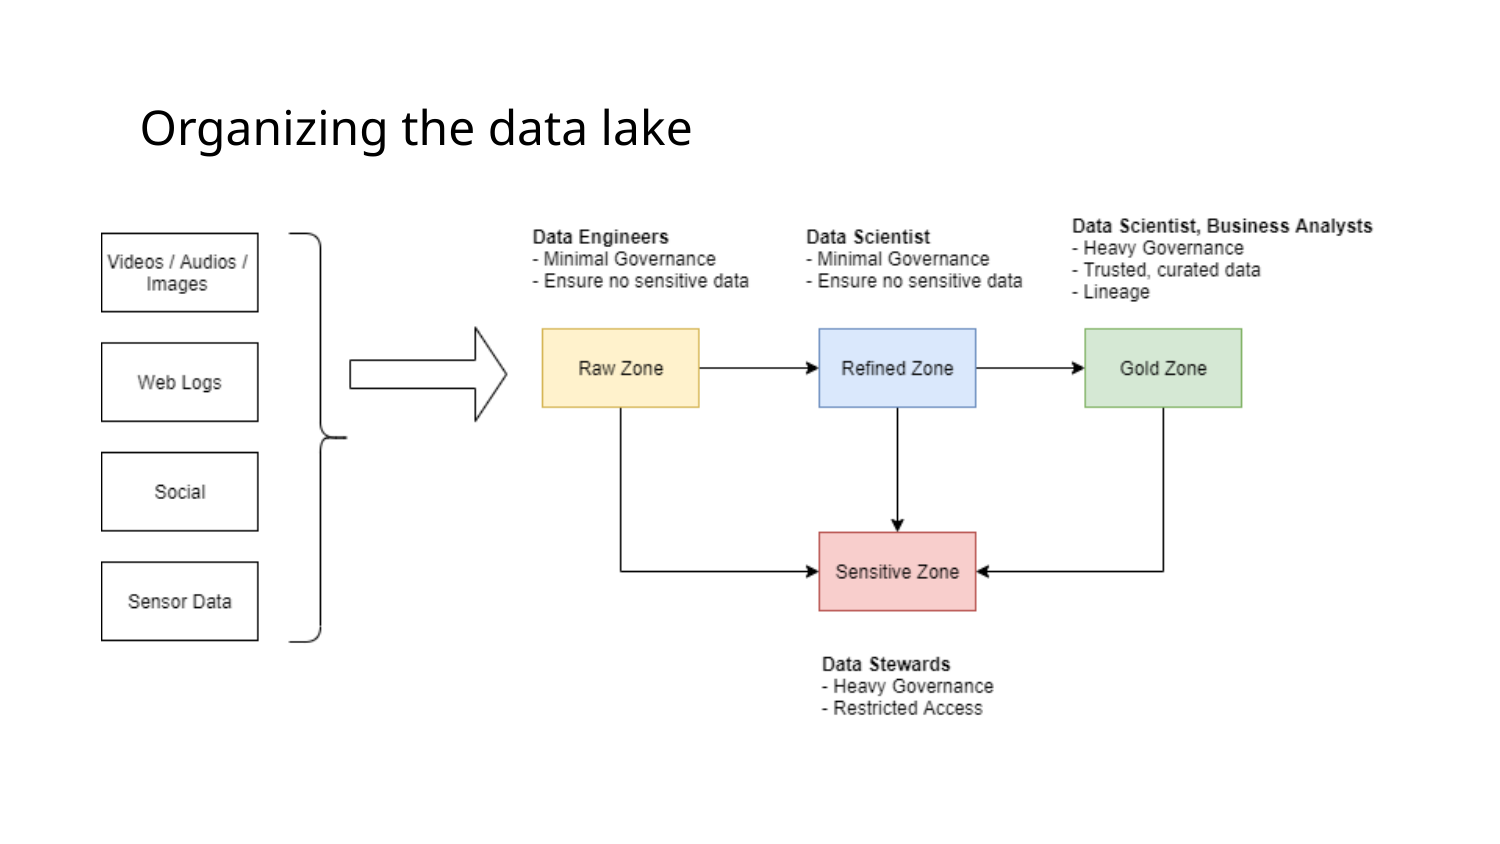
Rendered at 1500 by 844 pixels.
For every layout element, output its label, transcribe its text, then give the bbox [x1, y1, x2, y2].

text_box Organizing the data lake [139, 95, 932, 155]
picture [101, 211, 1399, 726]
